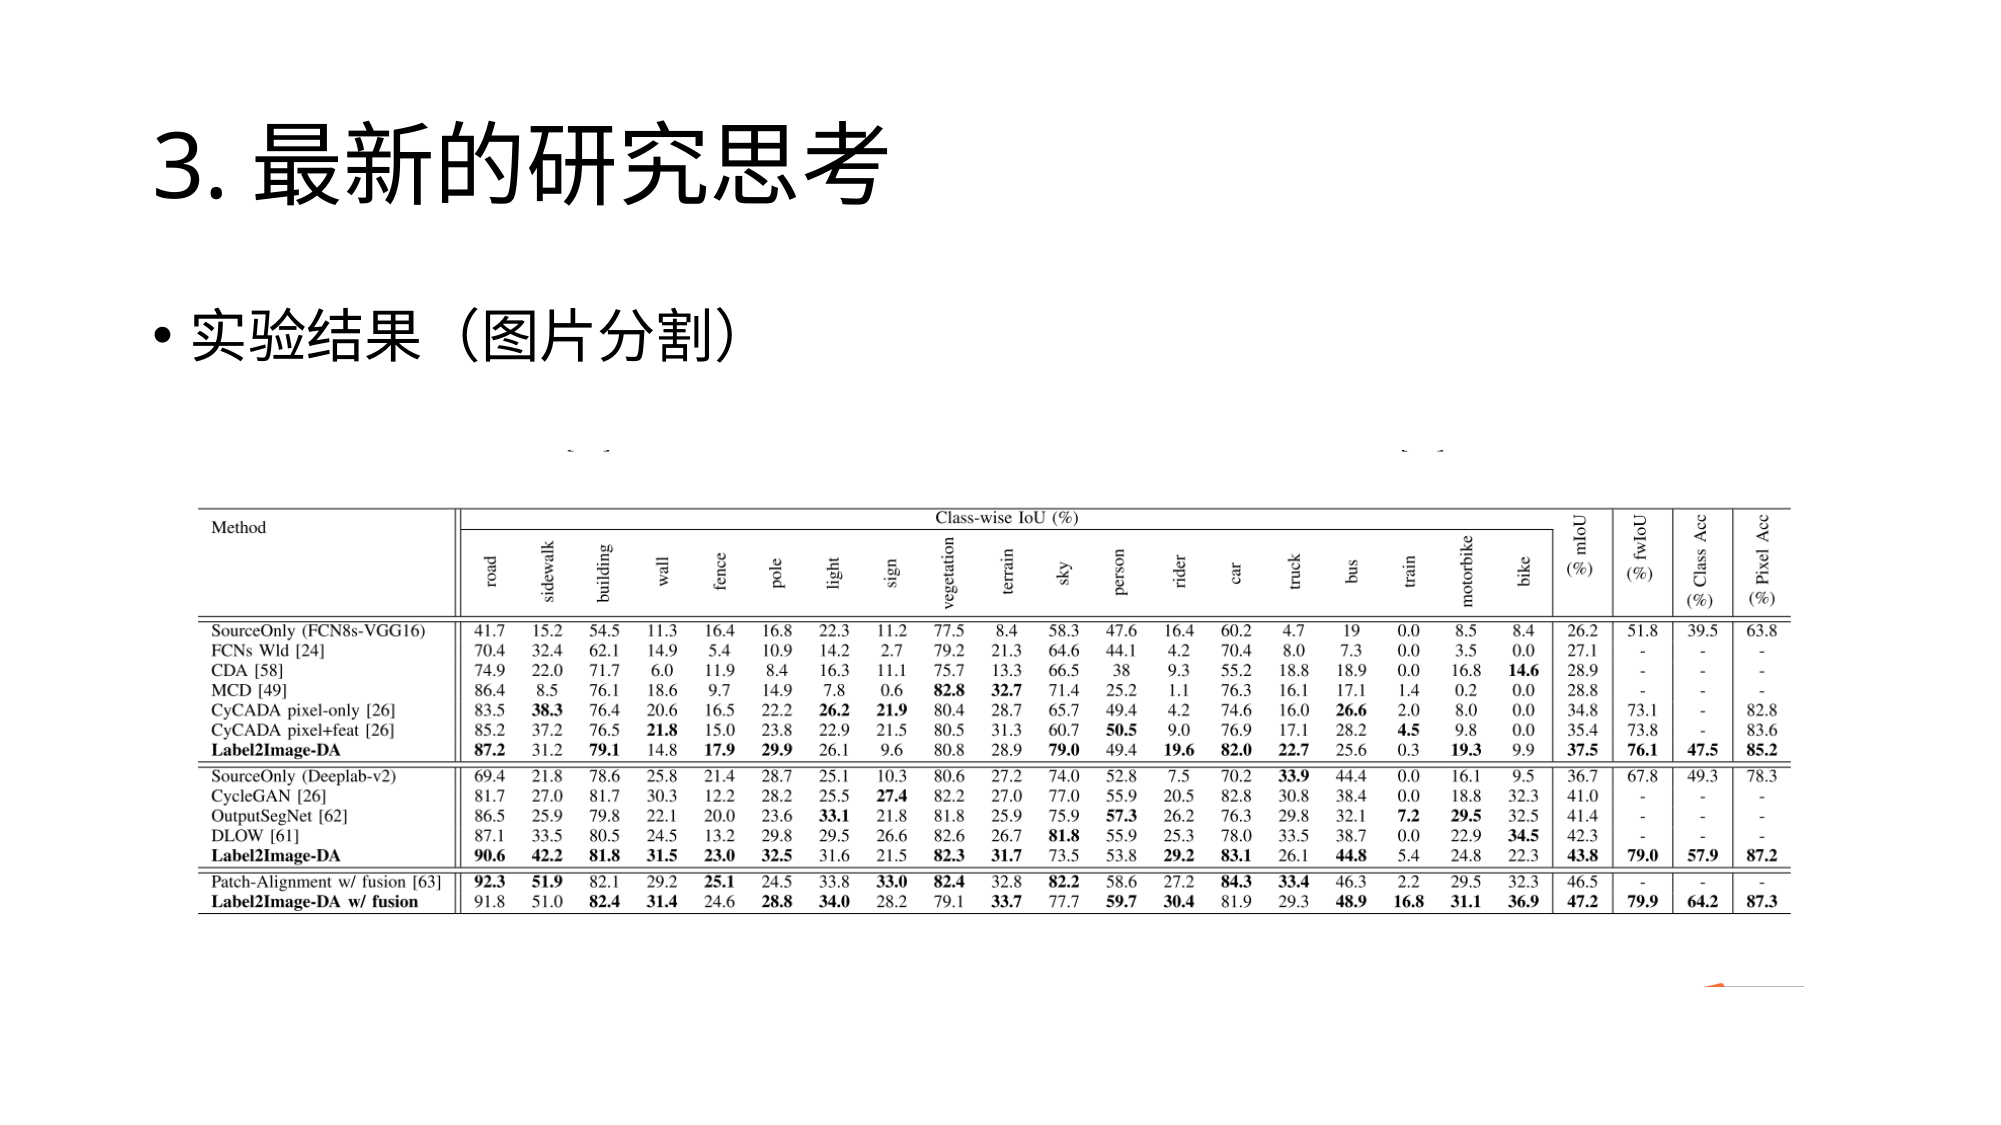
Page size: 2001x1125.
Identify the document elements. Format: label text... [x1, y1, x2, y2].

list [196, 450, 1804, 987]
list 实验结果（图片分割） [137, 299, 988, 1014]
title 3.最新的研究思考 [137, 59, 1863, 278]
